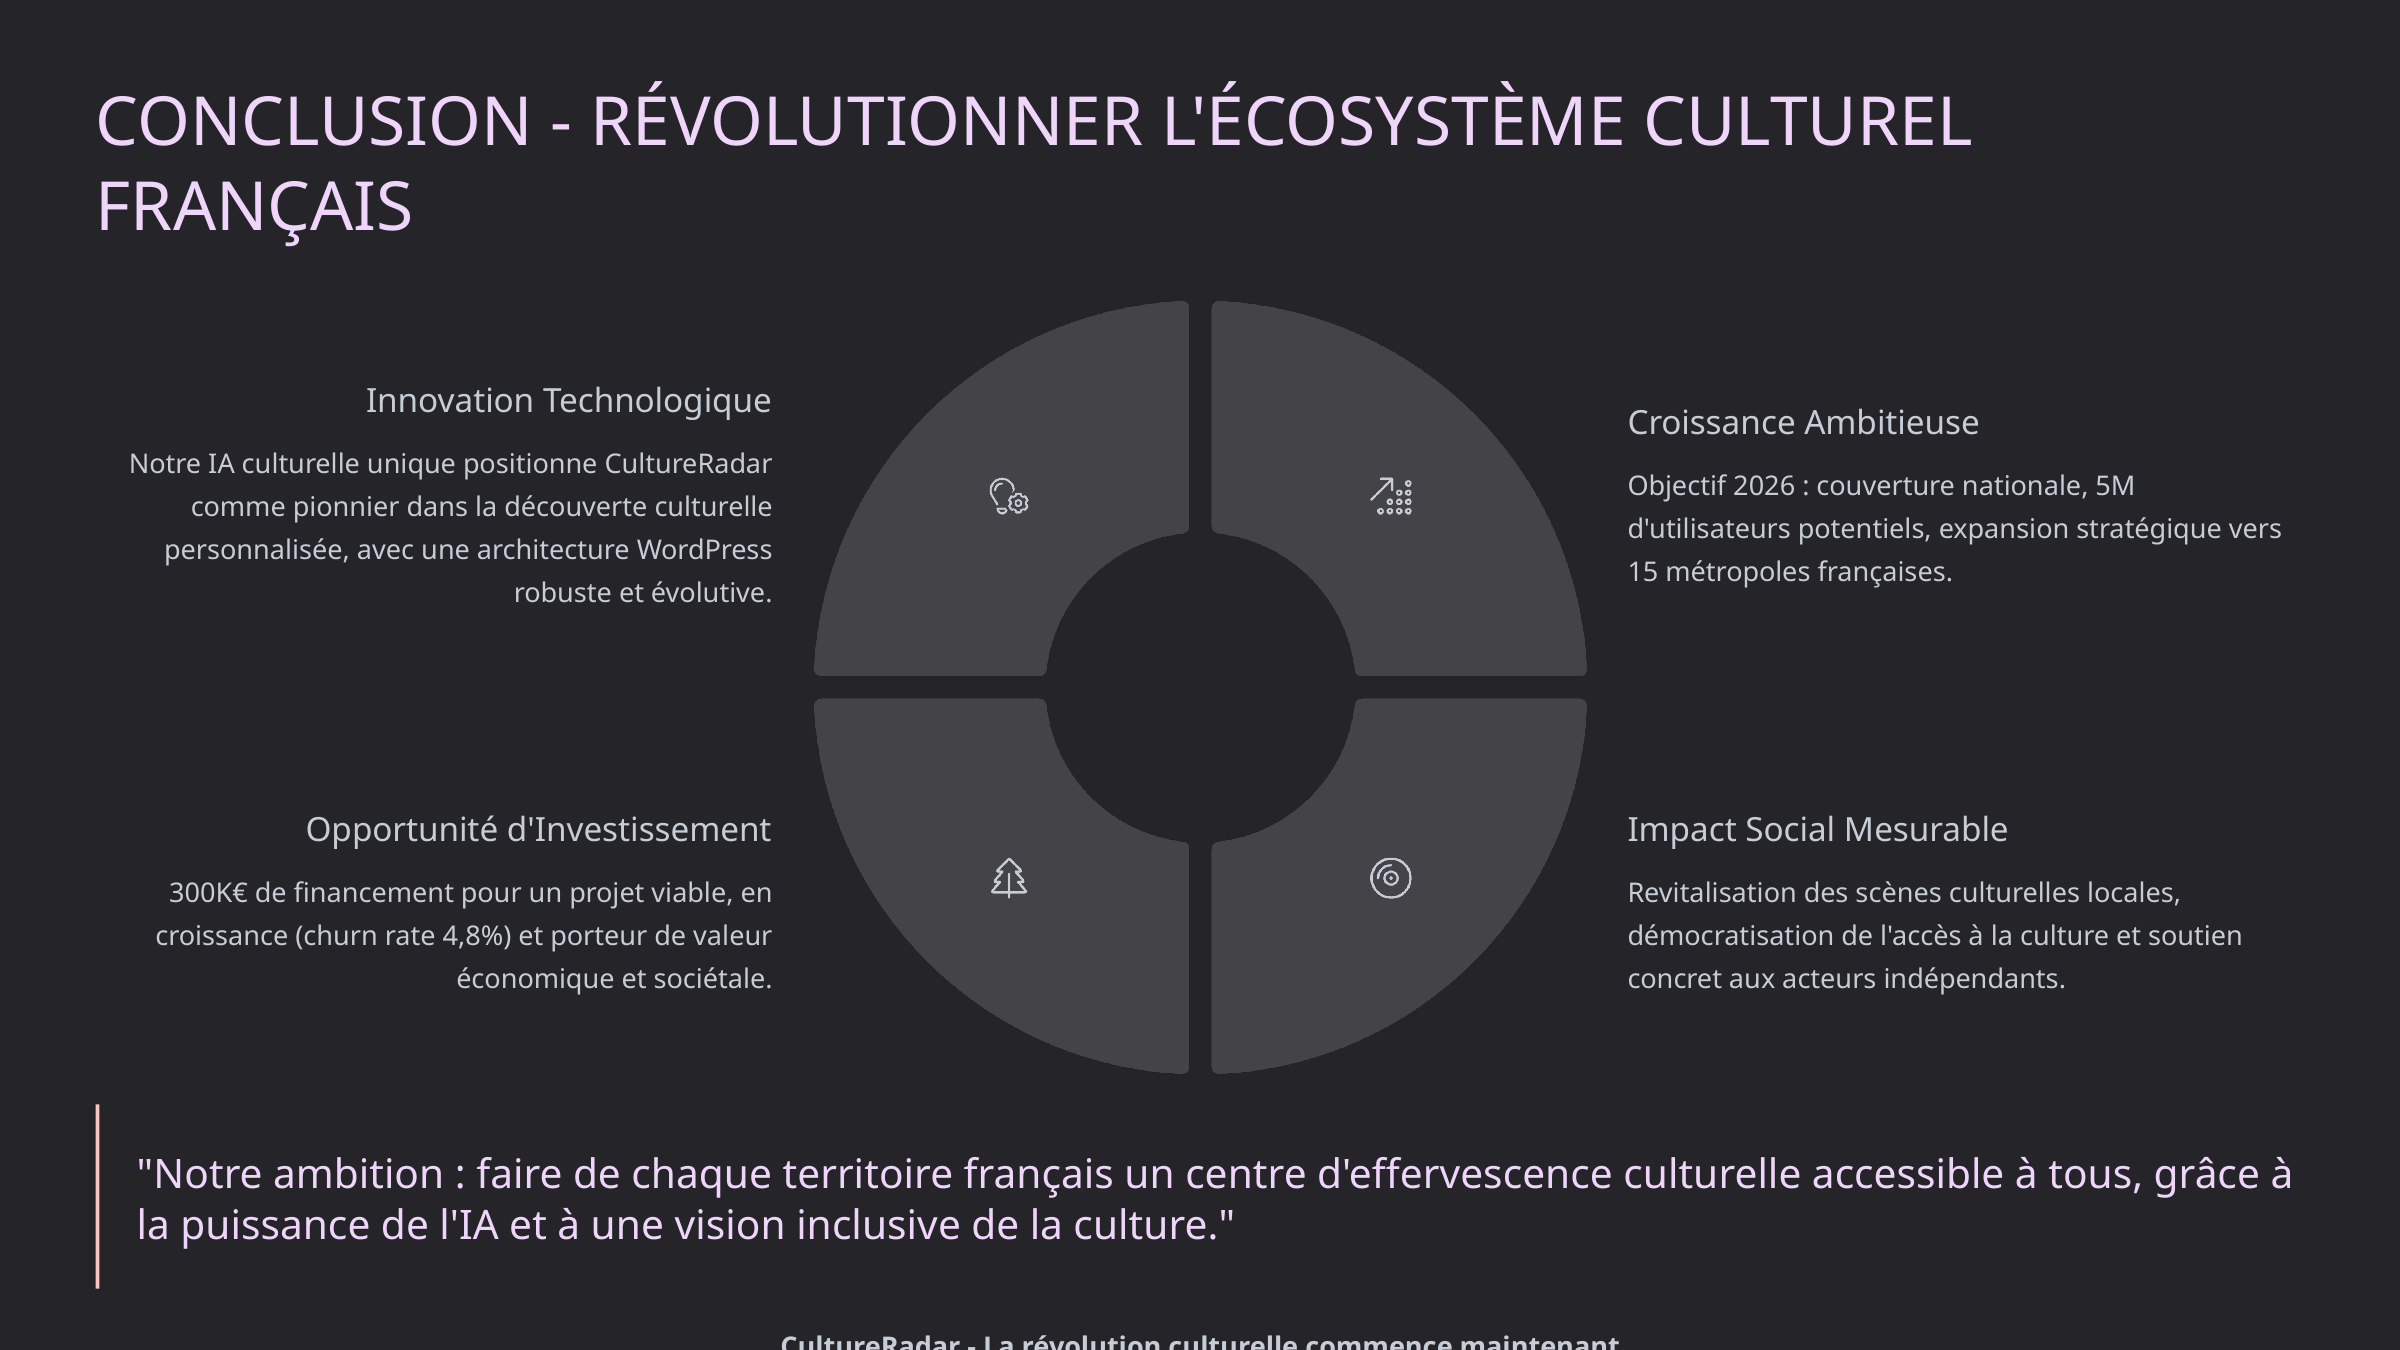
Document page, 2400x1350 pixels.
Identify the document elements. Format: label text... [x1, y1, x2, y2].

text_box Opportunité d'Investissement [297, 806, 773, 850]
text_box CONCLUSION - RÉVOLUTIONNER L'ÉCOSYSTÈME CULTUREL FRANÇAIS [95, 75, 2305, 246]
text_box Innovation Technologique [361, 377, 773, 421]
text_box [95, 1104, 100, 1289]
text_box "Notre ambition : faire de chaque territoire français un centre d'effervescence culturelle accessible à tous, grâce à la puissance de l'IA et à une vision inclusive de la culture." [136, 1145, 2305, 1248]
text_box Impact Social Mesurable [1627, 806, 2016, 850]
text_box 300K€ de financement pour un projet viable, en croissance (churn rate 4,8%) et porteur de valeur économique et sociétale. [95, 865, 773, 997]
text_box Notre IA culturelle unique positionne CultureRadar comme pionnier dans la découverte culturelle personnalisée, avec une architecture WordPress robuste et évolutive. [95, 436, 773, 612]
text_box Revitalisation des scènes culturelles locales, démocratisation de l'accès à la culture et soutien concret aux acteurs indépendants. [1627, 865, 2305, 997]
text_box Croissance Ambitieuse [1627, 399, 1996, 443]
text_box CultureRadar - La révolution culturelle commence maintenant [95, 1319, 2305, 1350]
picture [813, 300, 1587, 1074]
text_box Objectif 2026 : couverture nationale, 5M d'utilisateurs potentiels, expansion stratégique vers 15 métropoles françaises. [1627, 458, 2305, 590]
